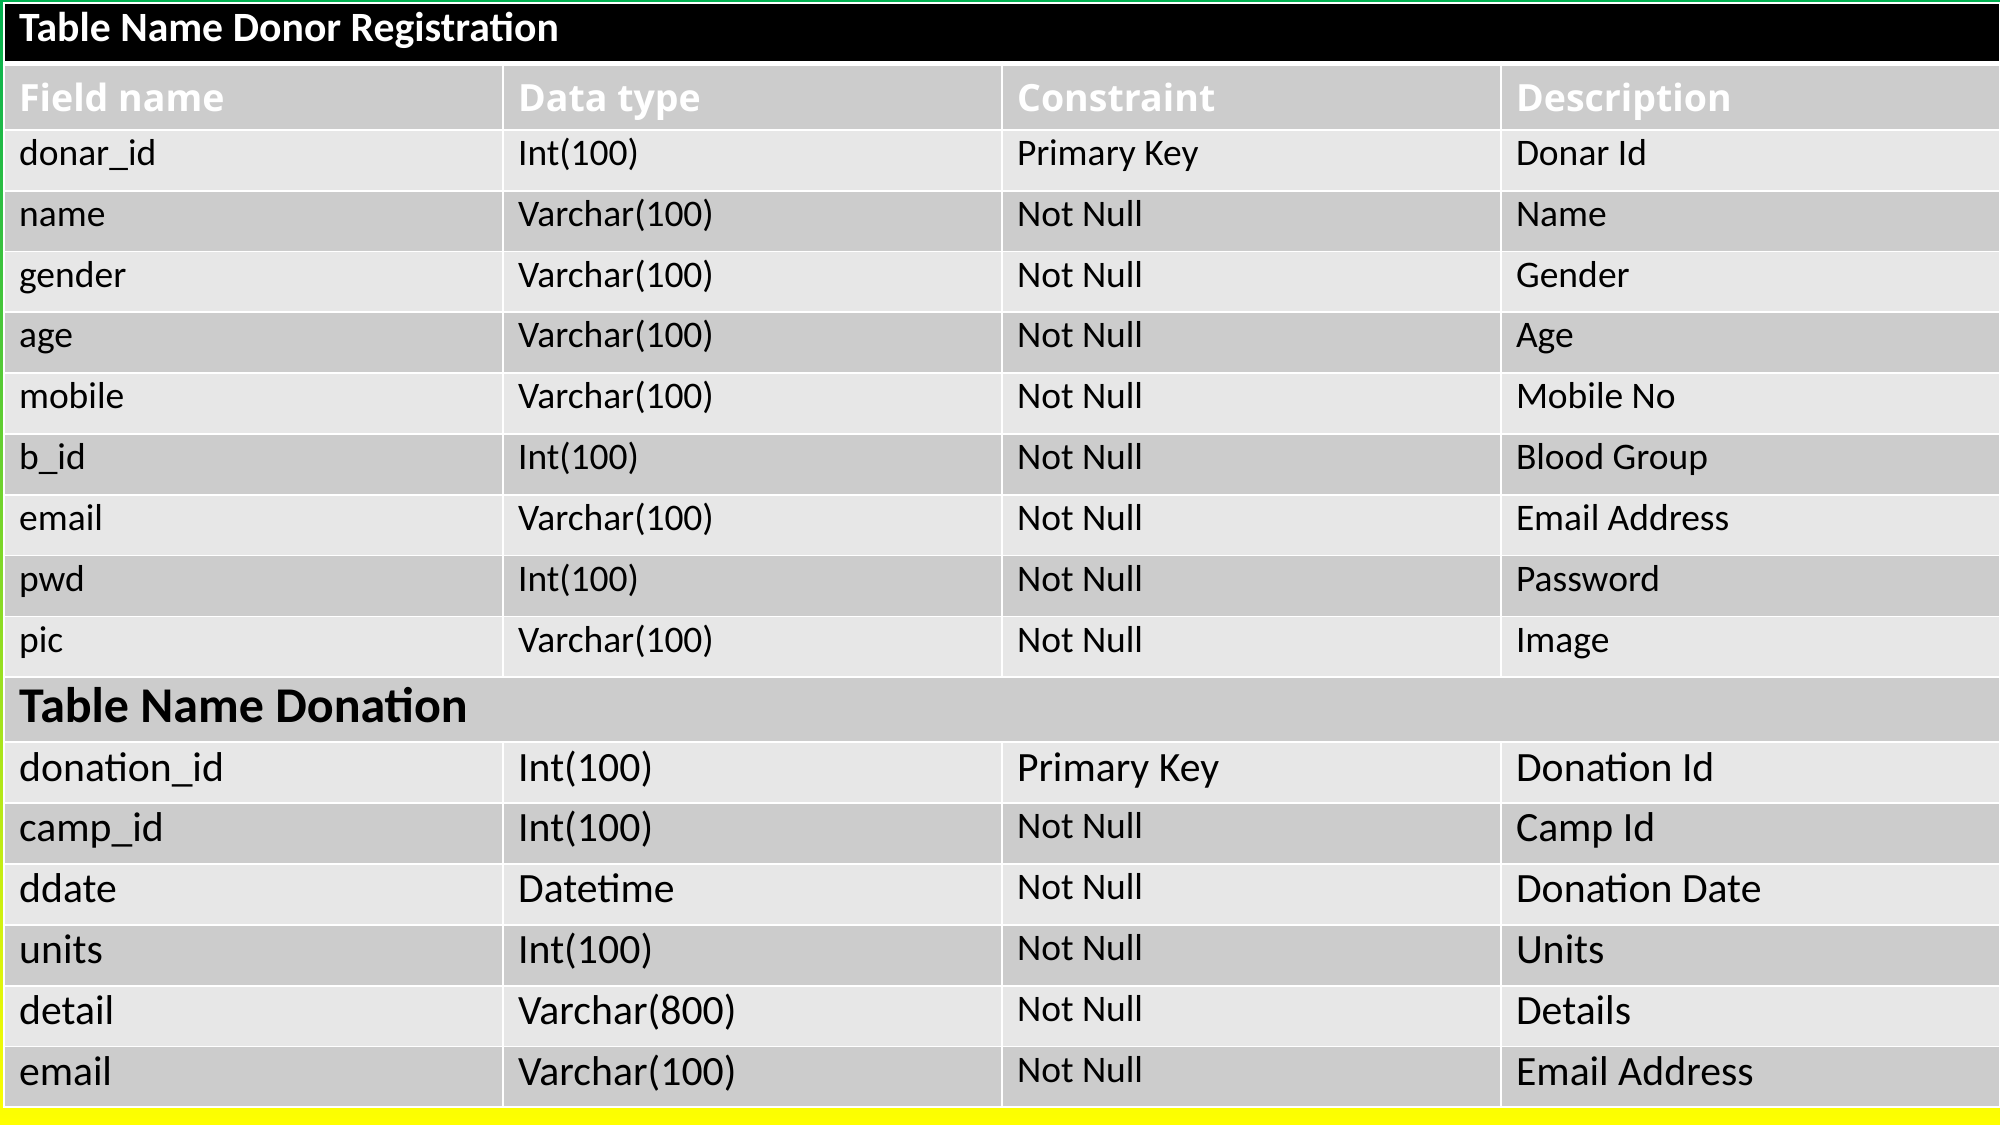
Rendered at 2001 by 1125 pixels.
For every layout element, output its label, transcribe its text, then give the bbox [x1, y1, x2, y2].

table_cell Varchar(100) [504, 192, 1001, 251]
table_cell Details [1502, 987, 1999, 1046]
table_cell Mobile No [1502, 374, 1999, 433]
table_cell Not Null [1003, 374, 1500, 433]
table_cell Not Null [1003, 192, 1500, 251]
table_cell Table Name Donation [5, 678, 1999, 741]
table_cell Not Null [1003, 435, 1500, 494]
table_cell Email Address [1502, 1047, 1999, 1106]
table_cell pic [5, 617, 502, 676]
table_cell Not Null [1003, 865, 1500, 924]
table_cell Constraint [1003, 66, 1500, 129]
table_cell mobile [5, 374, 502, 433]
table_cell email [5, 496, 502, 555]
table_cell Varchar(100) [504, 374, 1001, 433]
table_cell Name [1502, 192, 1999, 251]
table_cell age [5, 313, 502, 372]
table_cell Int(100) [504, 435, 1001, 494]
table_cell Email Address [1502, 496, 1999, 555]
table_cell Int(100) [504, 131, 1001, 190]
table_cell Donar Id [1502, 131, 1999, 190]
table_cell Varchar(100) [504, 496, 1001, 555]
table_cell Int(100) [504, 556, 1001, 616]
table_cell Varchar(100) [504, 617, 1001, 676]
table_cell donation_id [5, 743, 502, 802]
table_cell Int(100) [504, 926, 1001, 985]
table_cell Int(100) [504, 804, 1001, 863]
table_cell Blood Group [1502, 435, 1999, 494]
table_cell Data type [504, 66, 1001, 129]
table_cell Description [1502, 66, 1999, 129]
table_cell Units [1502, 926, 1999, 985]
table_cell Varchar(100) [504, 252, 1001, 311]
table_cell Camp Id [1502, 804, 1999, 863]
table_cell Not Null [1003, 313, 1500, 372]
table_cell Not Null [1003, 556, 1500, 616]
table_cell Not Null [1003, 926, 1500, 985]
table_cell Not Null [1003, 987, 1500, 1046]
table_cell units [5, 926, 502, 985]
table_cell Gender [1502, 252, 1999, 311]
table_cell donar_id [5, 131, 502, 190]
table_cell Varchar(100) [504, 1047, 1001, 1106]
table_cell camp_id [5, 804, 502, 863]
table_cell gender [5, 252, 502, 311]
table_cell Datetime [504, 865, 1001, 924]
table_cell name [5, 192, 502, 251]
table_cell Age [1502, 313, 1999, 372]
table_header Table Name Donor Registration [5, 4, 1999, 61]
table_cell Donation Id [1502, 743, 1999, 802]
table_cell Not Null [1003, 1047, 1500, 1106]
table_cell Image [1502, 617, 1999, 676]
table_cell Not Null [1003, 496, 1500, 555]
table_cell Donation Date [1502, 865, 1999, 924]
table_cell detail [5, 987, 502, 1046]
table_cell Int(100) [504, 743, 1001, 802]
table_cell Primary Key [1003, 743, 1500, 802]
table_cell Not Null [1003, 617, 1500, 676]
table_cell ddate [5, 865, 502, 924]
table_cell Varchar(100) [504, 313, 1001, 372]
table_cell Primary Key [1003, 131, 1500, 190]
table_cell Field name [5, 66, 502, 129]
table_cell pwd [5, 556, 502, 616]
table_cell Varchar(800) [504, 987, 1001, 1046]
table_cell Not Null [1003, 804, 1500, 863]
table_cell Not Null [1003, 252, 1500, 311]
table_cell email [5, 1047, 502, 1106]
table_cell Password [1502, 556, 1999, 616]
table_cell b_id [5, 435, 502, 494]
